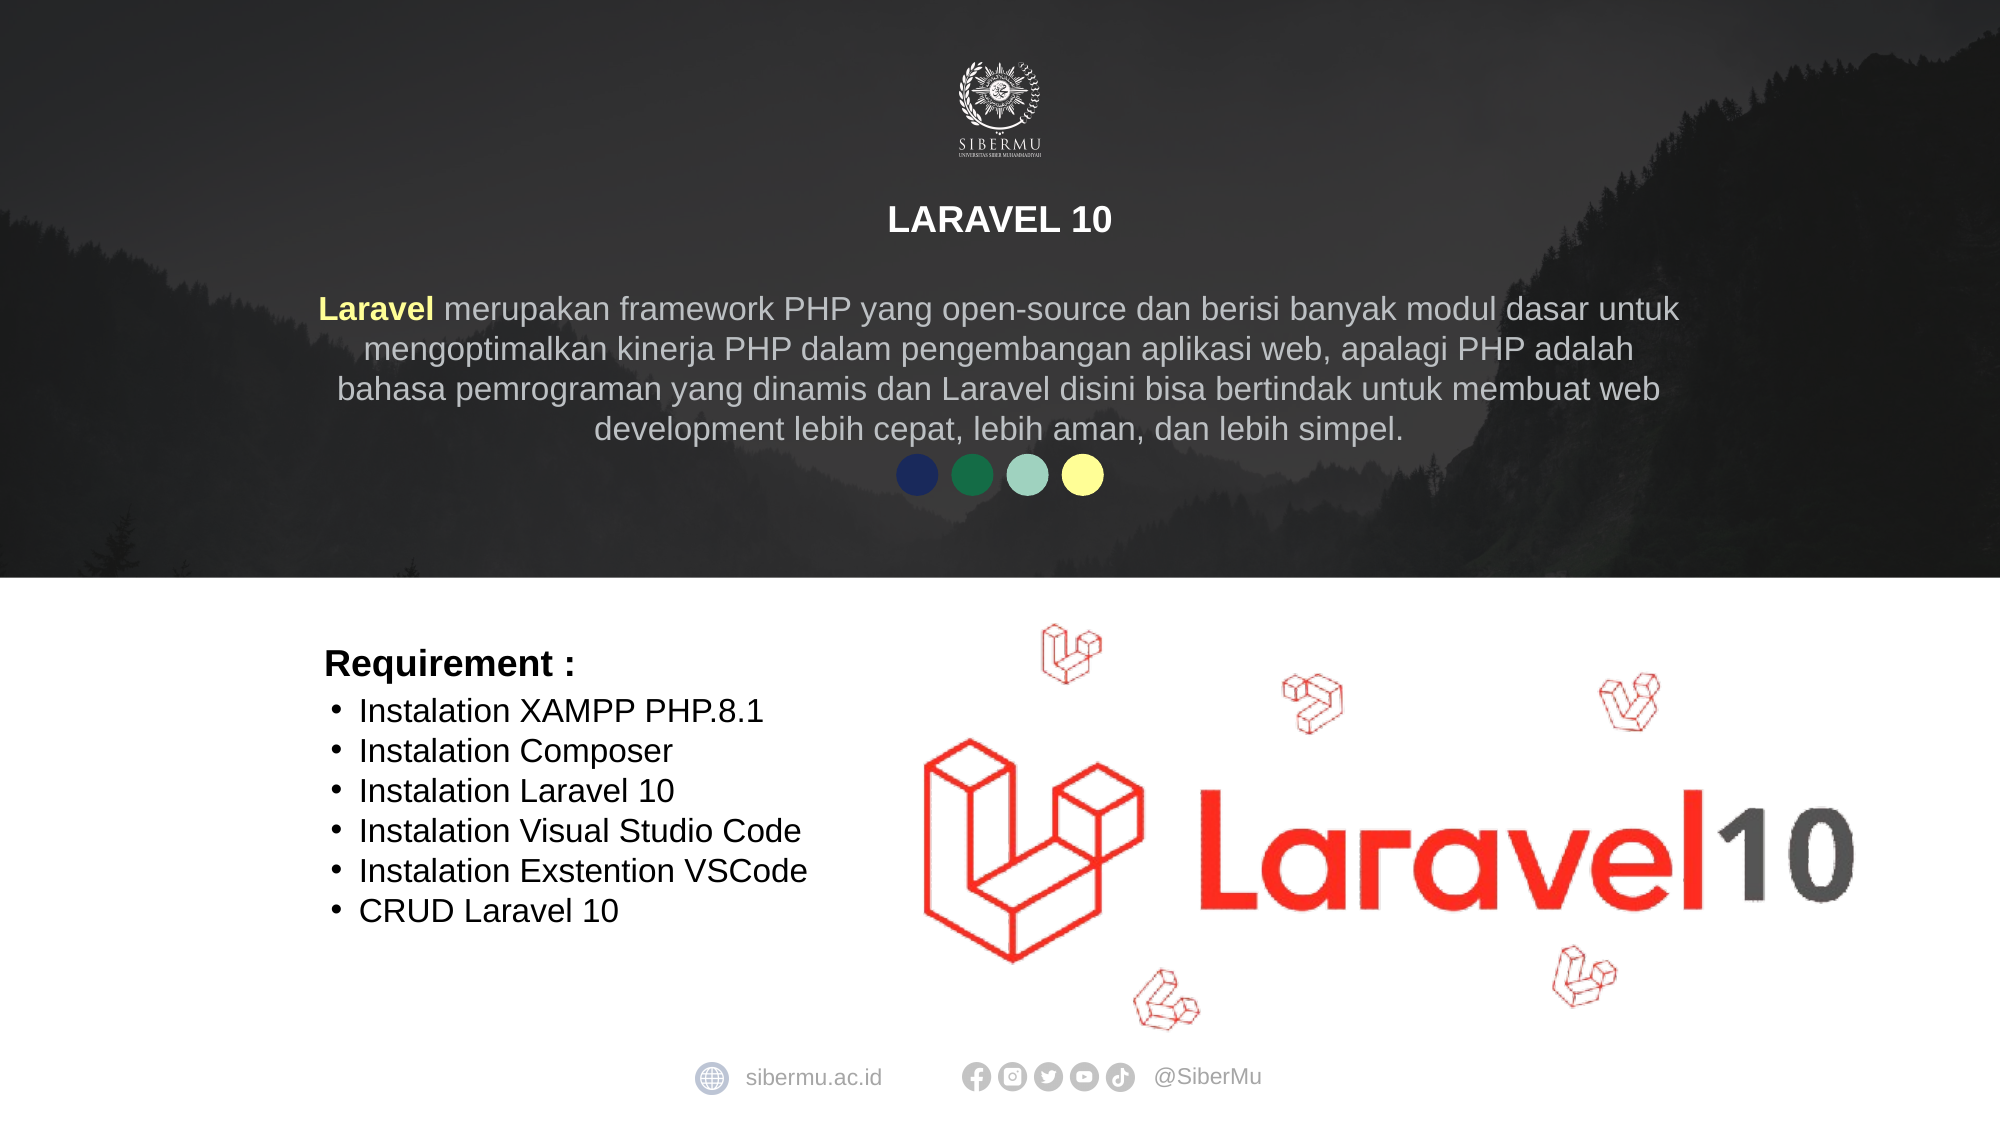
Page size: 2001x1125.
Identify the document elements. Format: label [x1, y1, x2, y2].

picture [0, 0, 2000, 1125]
text_box [695, 1054, 871, 1098]
text_box [896, 453, 1104, 496]
